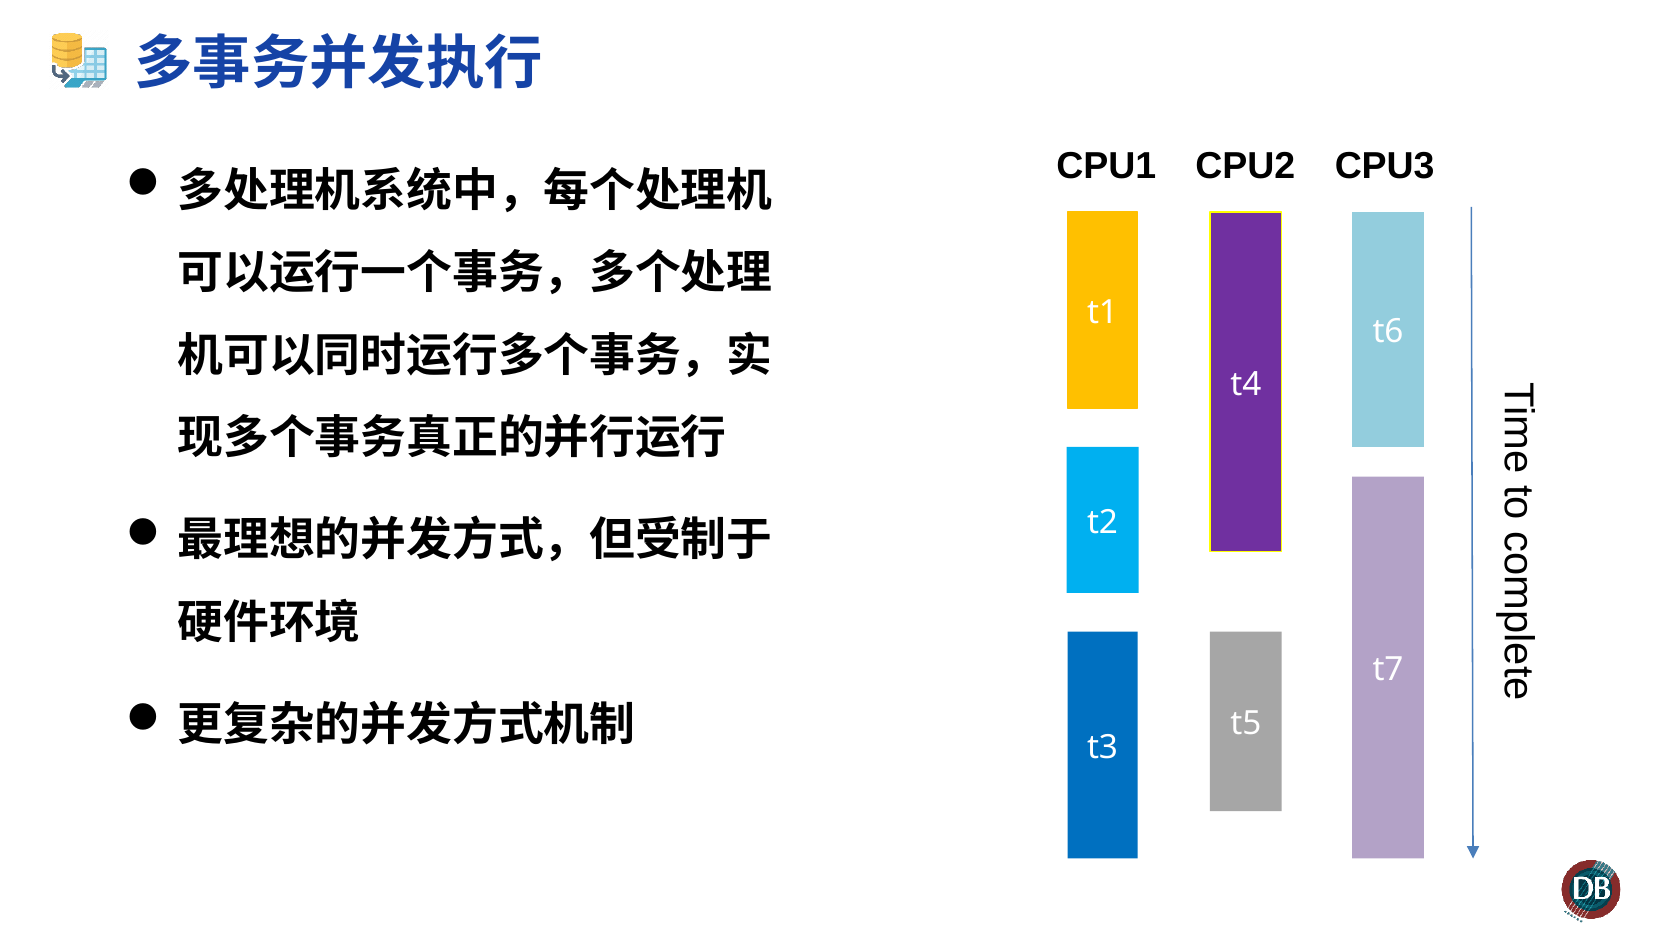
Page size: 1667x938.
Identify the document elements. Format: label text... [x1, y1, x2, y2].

text_box t6 [1350, 210, 1426, 449]
picture [1557, 858, 1623, 924]
text_box CPU1 [1034, 133, 1173, 193]
text_box t7 [1350, 474, 1426, 861]
list 多处理机系统中，每个处理机可以运行一个事务，多个处理机可以同时运行多个事务，实现多个事务真正的并行运行 最理想的并发方式，但受制于硬件环境 更复杂的并发方式机制 [112, 126, 822, 757]
text_box t3 [1065, 630, 1140, 861]
text_box t4 [1208, 210, 1284, 553]
text_box t2 [1065, 445, 1141, 595]
picture [49, 30, 109, 90]
text_box t1 [1065, 210, 1140, 410]
text_box t5 [1208, 630, 1284, 813]
title 多事务并发执行 [118, 17, 1590, 103]
text_box CPU3 [1312, 133, 1457, 193]
text_box Time to complete [1479, 367, 1554, 792]
text_box CPU2 [1173, 133, 1312, 193]
